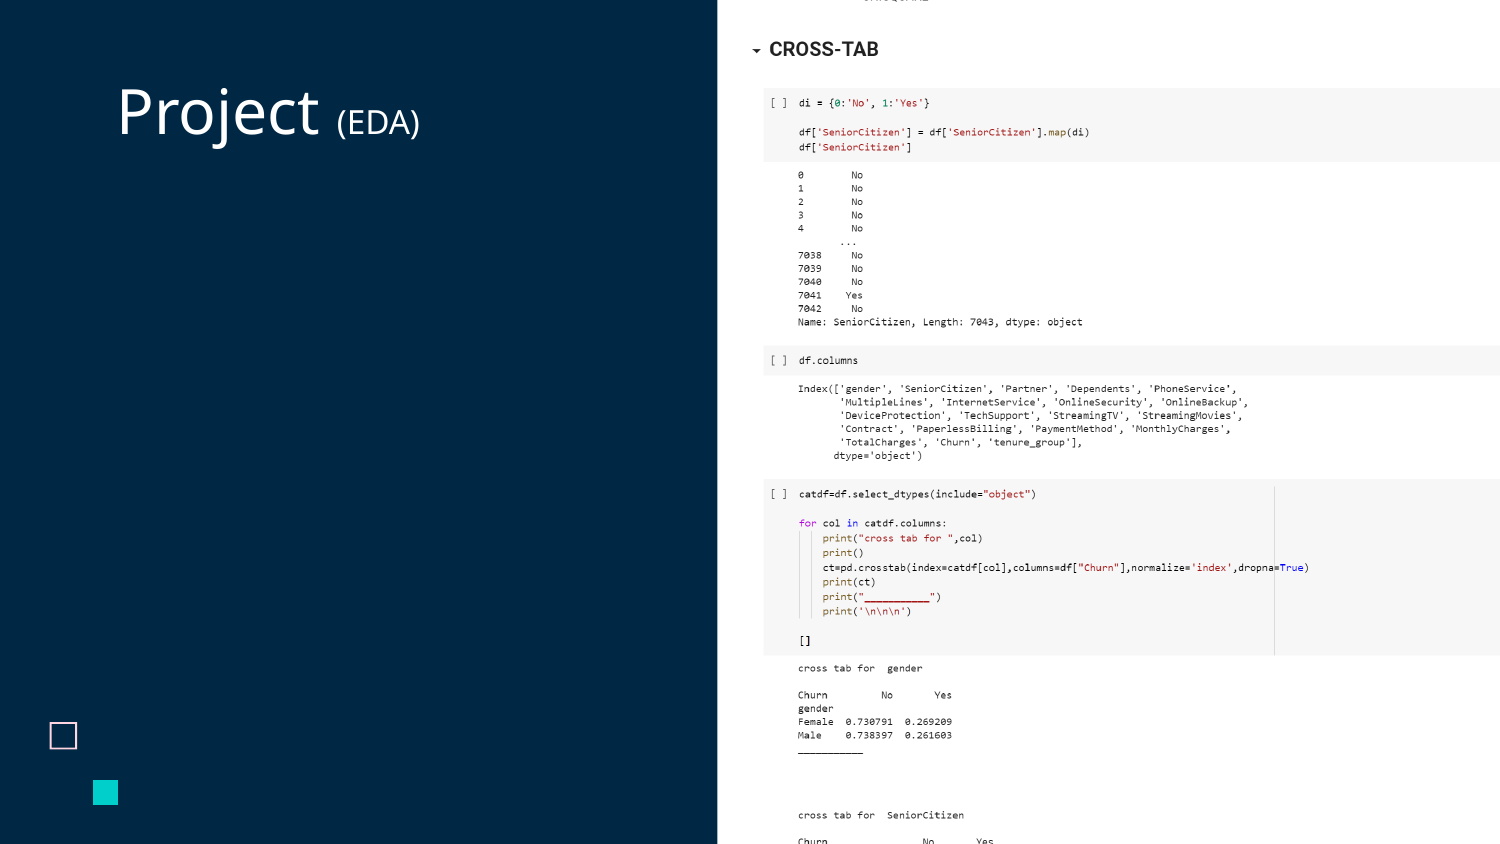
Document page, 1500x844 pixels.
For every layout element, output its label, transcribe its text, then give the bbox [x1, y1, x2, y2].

picture [717, 0, 1500, 844]
title Project (EDA) [101, 67, 710, 163]
